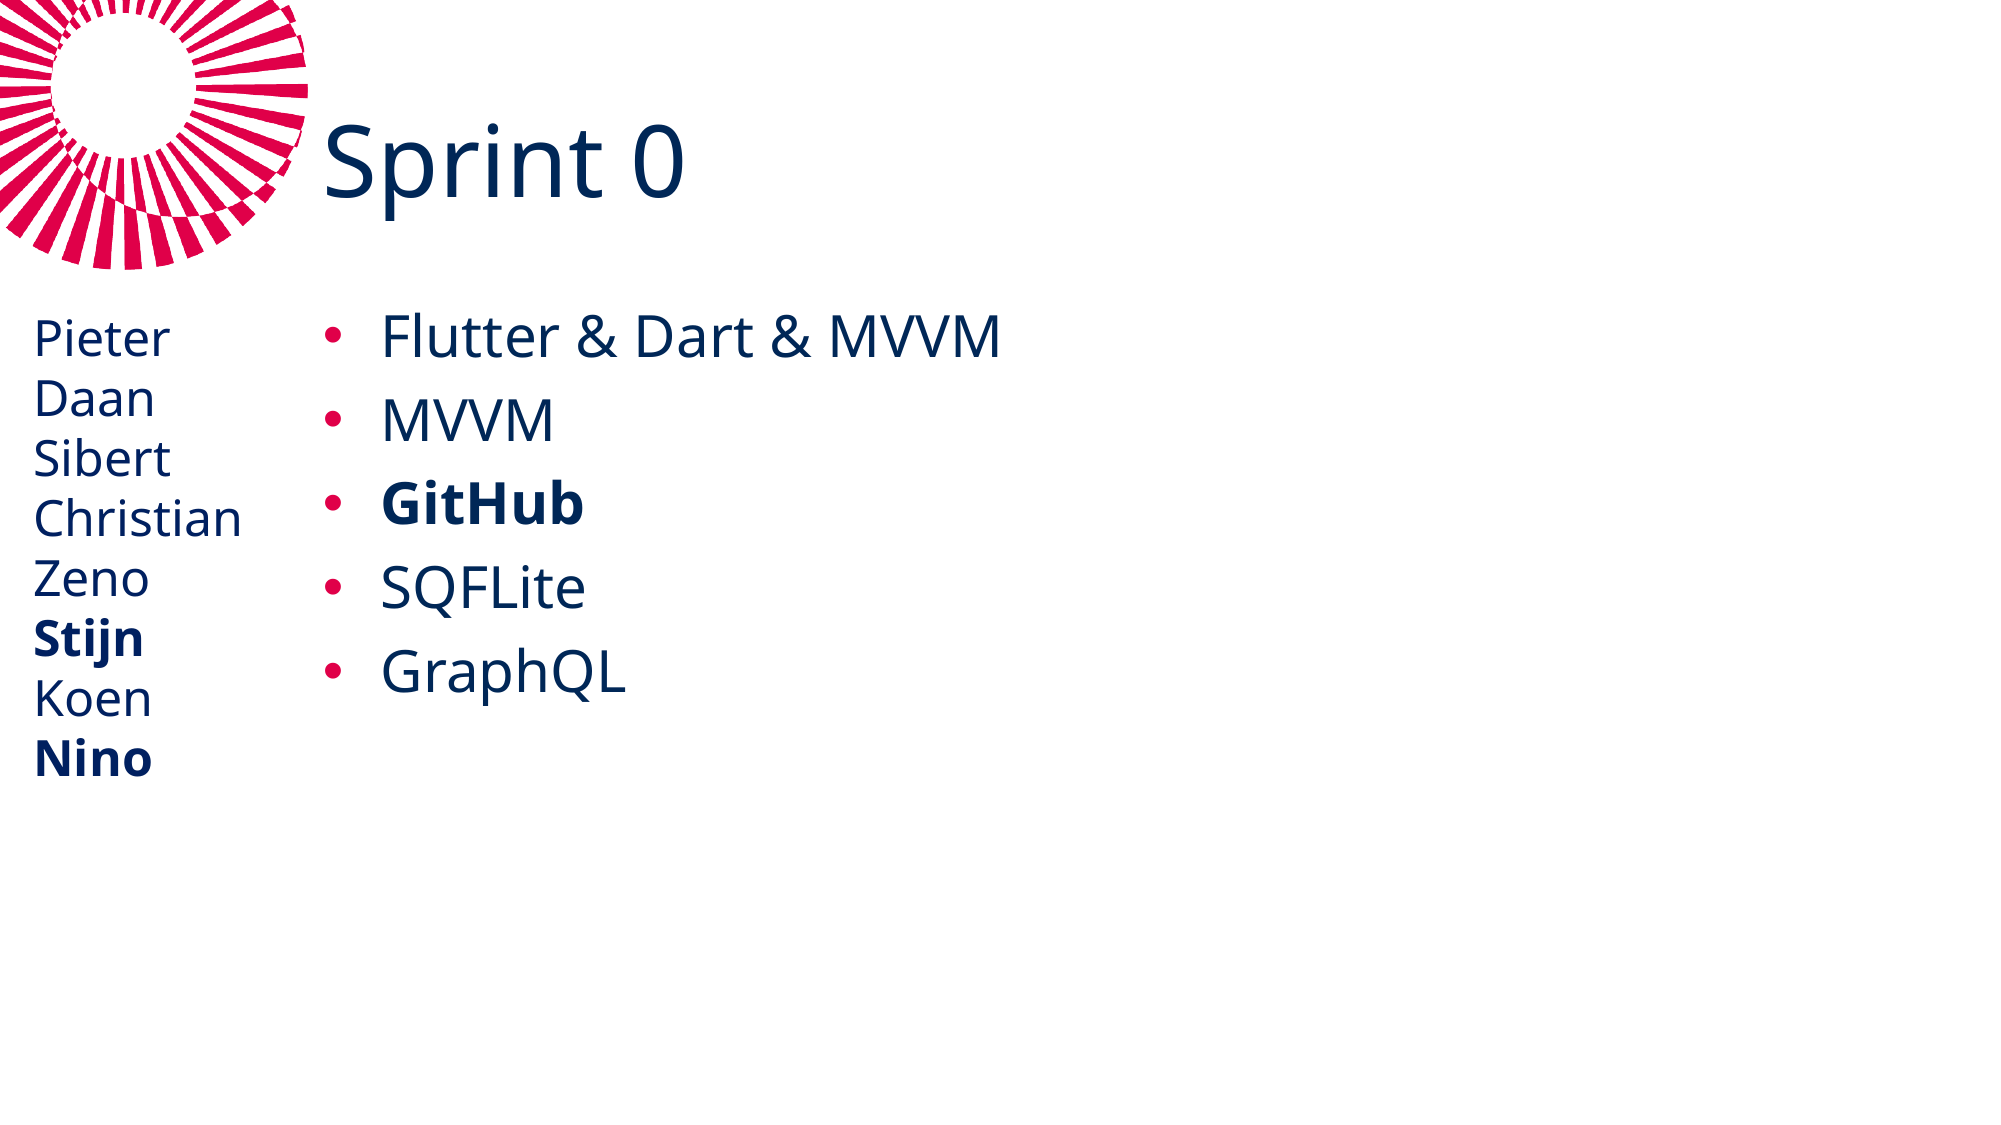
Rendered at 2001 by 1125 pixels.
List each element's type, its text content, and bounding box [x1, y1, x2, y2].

list Flutter & Dart & MVVM MVVM GitHub SQFLite GraphQL [307, 299, 1940, 1079]
title Sprint 0 [307, 59, 1940, 271]
text_box Pieter Daan Sibert Christian Zeno Stijn Koen Nino [18, 299, 263, 795]
picture [0, 0, 308, 270]
